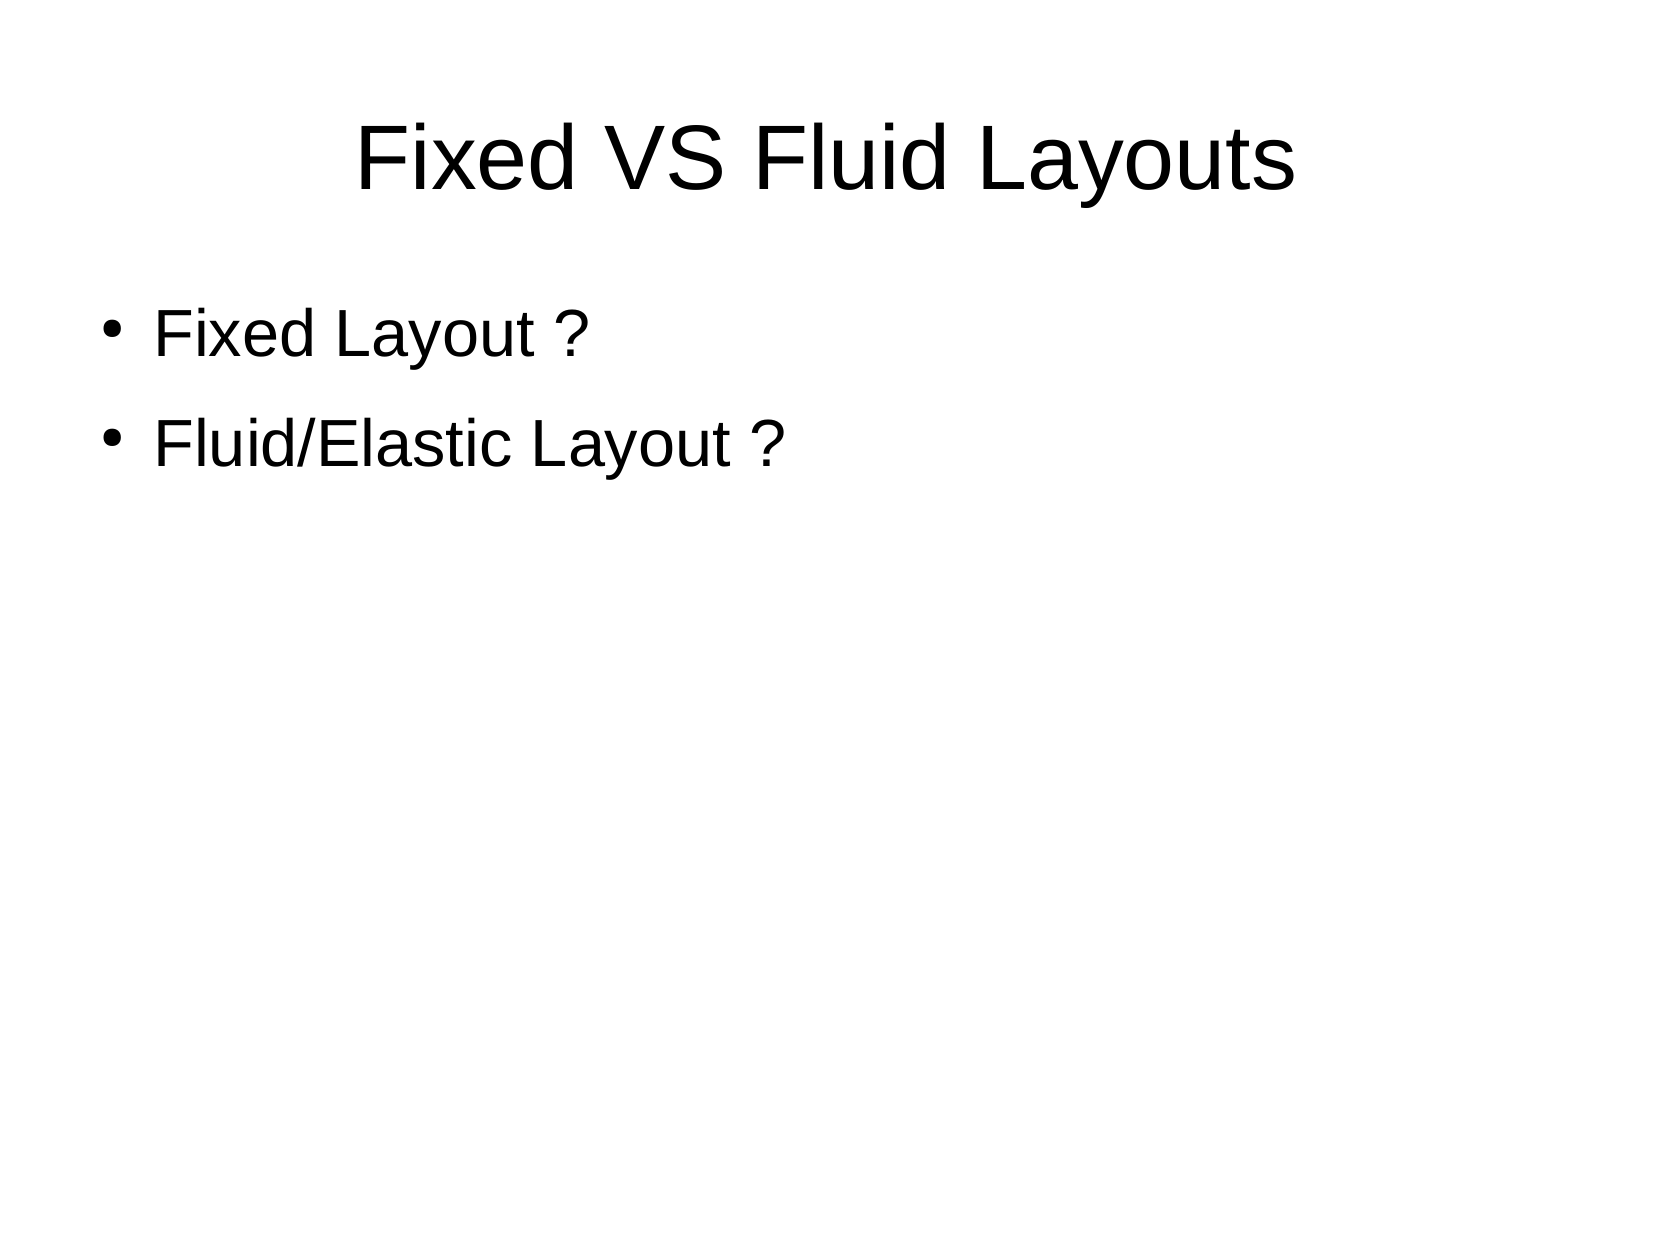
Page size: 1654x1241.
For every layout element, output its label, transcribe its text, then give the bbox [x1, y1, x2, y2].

list Fixed Layout ? Fluid/Elastic Layout ? [82, 290, 1571, 1010]
title Fixed VS Fluid Layouts [82, 49, 1571, 257]
